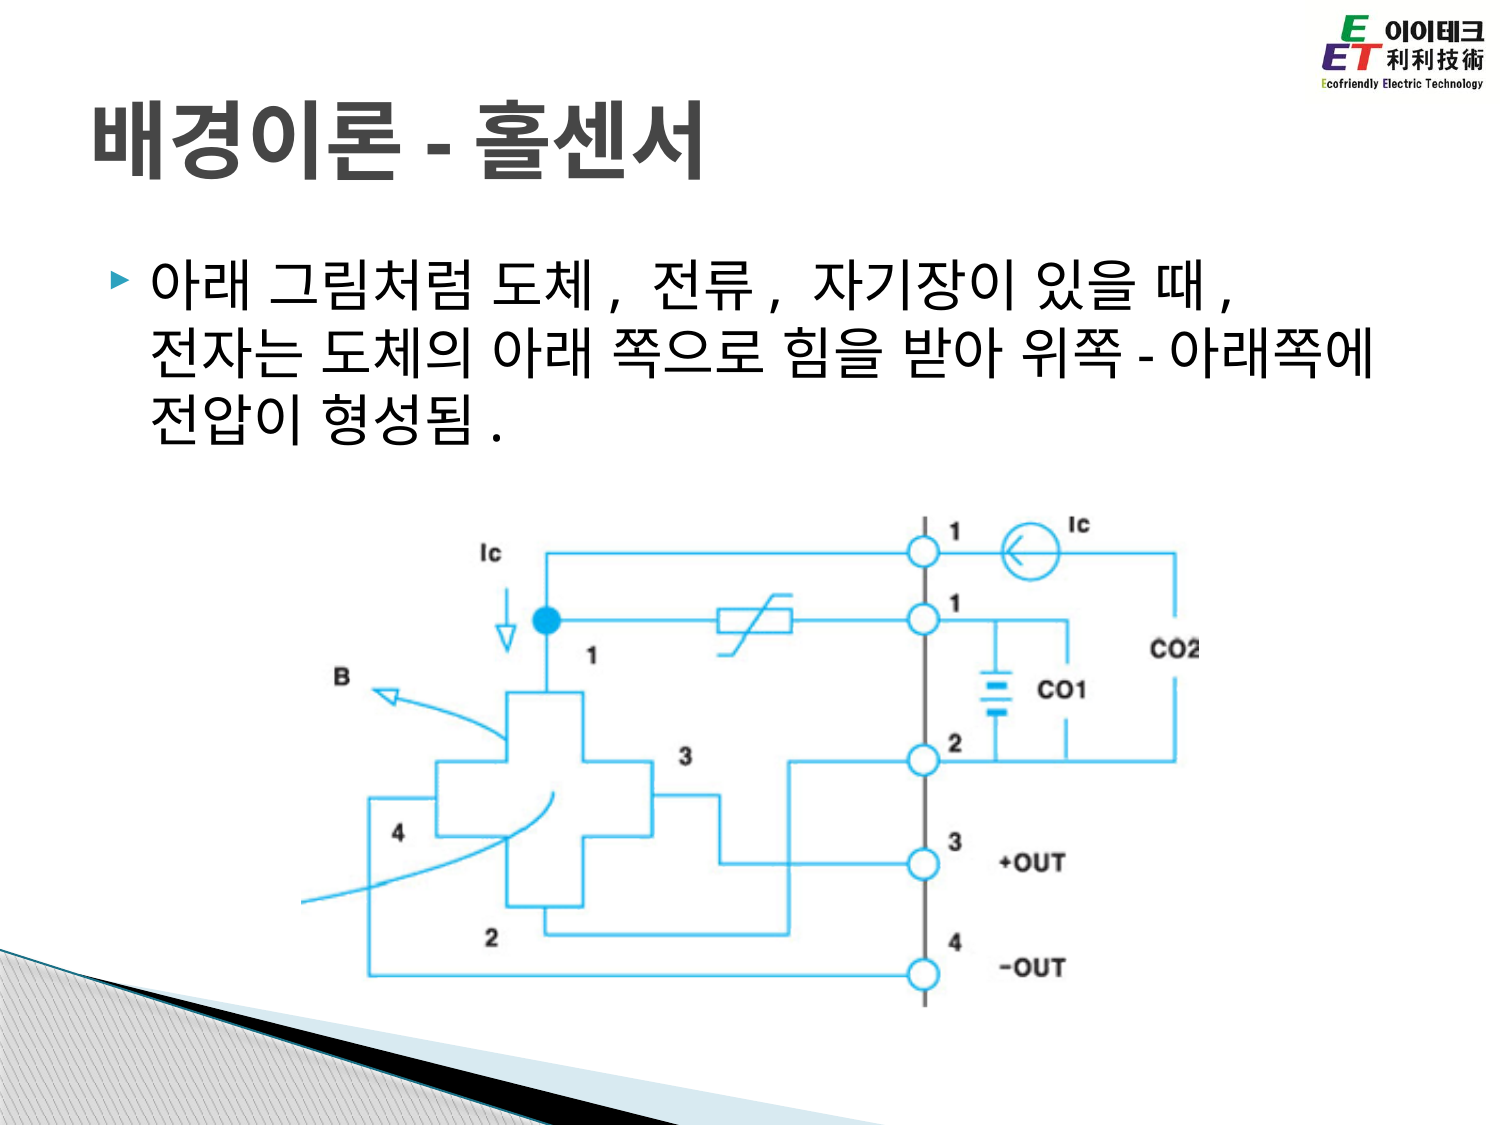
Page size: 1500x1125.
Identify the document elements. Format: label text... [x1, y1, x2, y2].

picture [300, 491, 1200, 1023]
picture [1305, 0, 1500, 105]
list 아래 그림처럼 도체, 전류, 자기장이 있을 때, 전자는 도체의 아래 쪽으로 힘을 받아 위쪽-아래쪽에 전압이 형성됨. [75, 243, 1425, 504]
title 배경이론-홀센서 [75, 45, 1425, 233]
